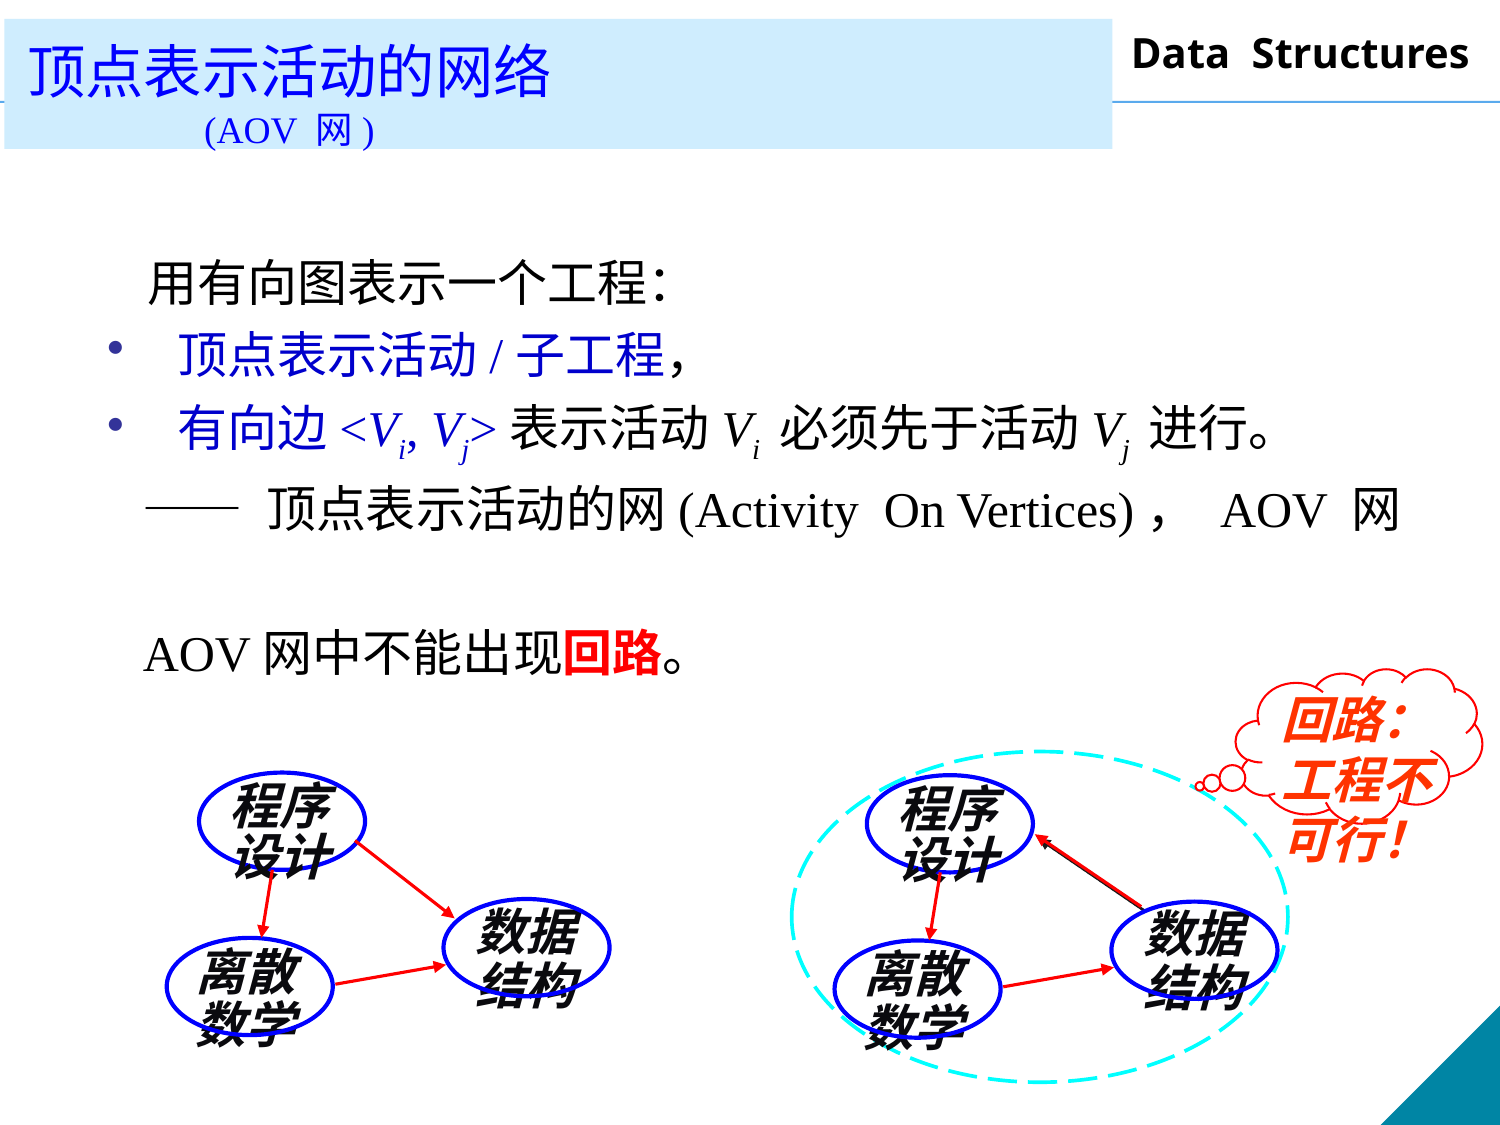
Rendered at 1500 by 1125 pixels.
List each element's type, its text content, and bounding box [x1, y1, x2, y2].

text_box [834, 775, 1278, 1038]
title 顶点表示活动的网络 (AOV 网) [5, 78, 573, 159]
text_box 用有向图表示一个工程： 顶点表示活动/子工程， 有向边<Vi, Vj>表示活动Vi 必须先于活动Vj 进行。 —— 顶点表示活动的网(Activity On Vertices)， AOV 网 AOV网中不能出现回路。 [53, 231, 1500, 761]
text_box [166, 772, 610, 1036]
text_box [791, 668, 1483, 1083]
